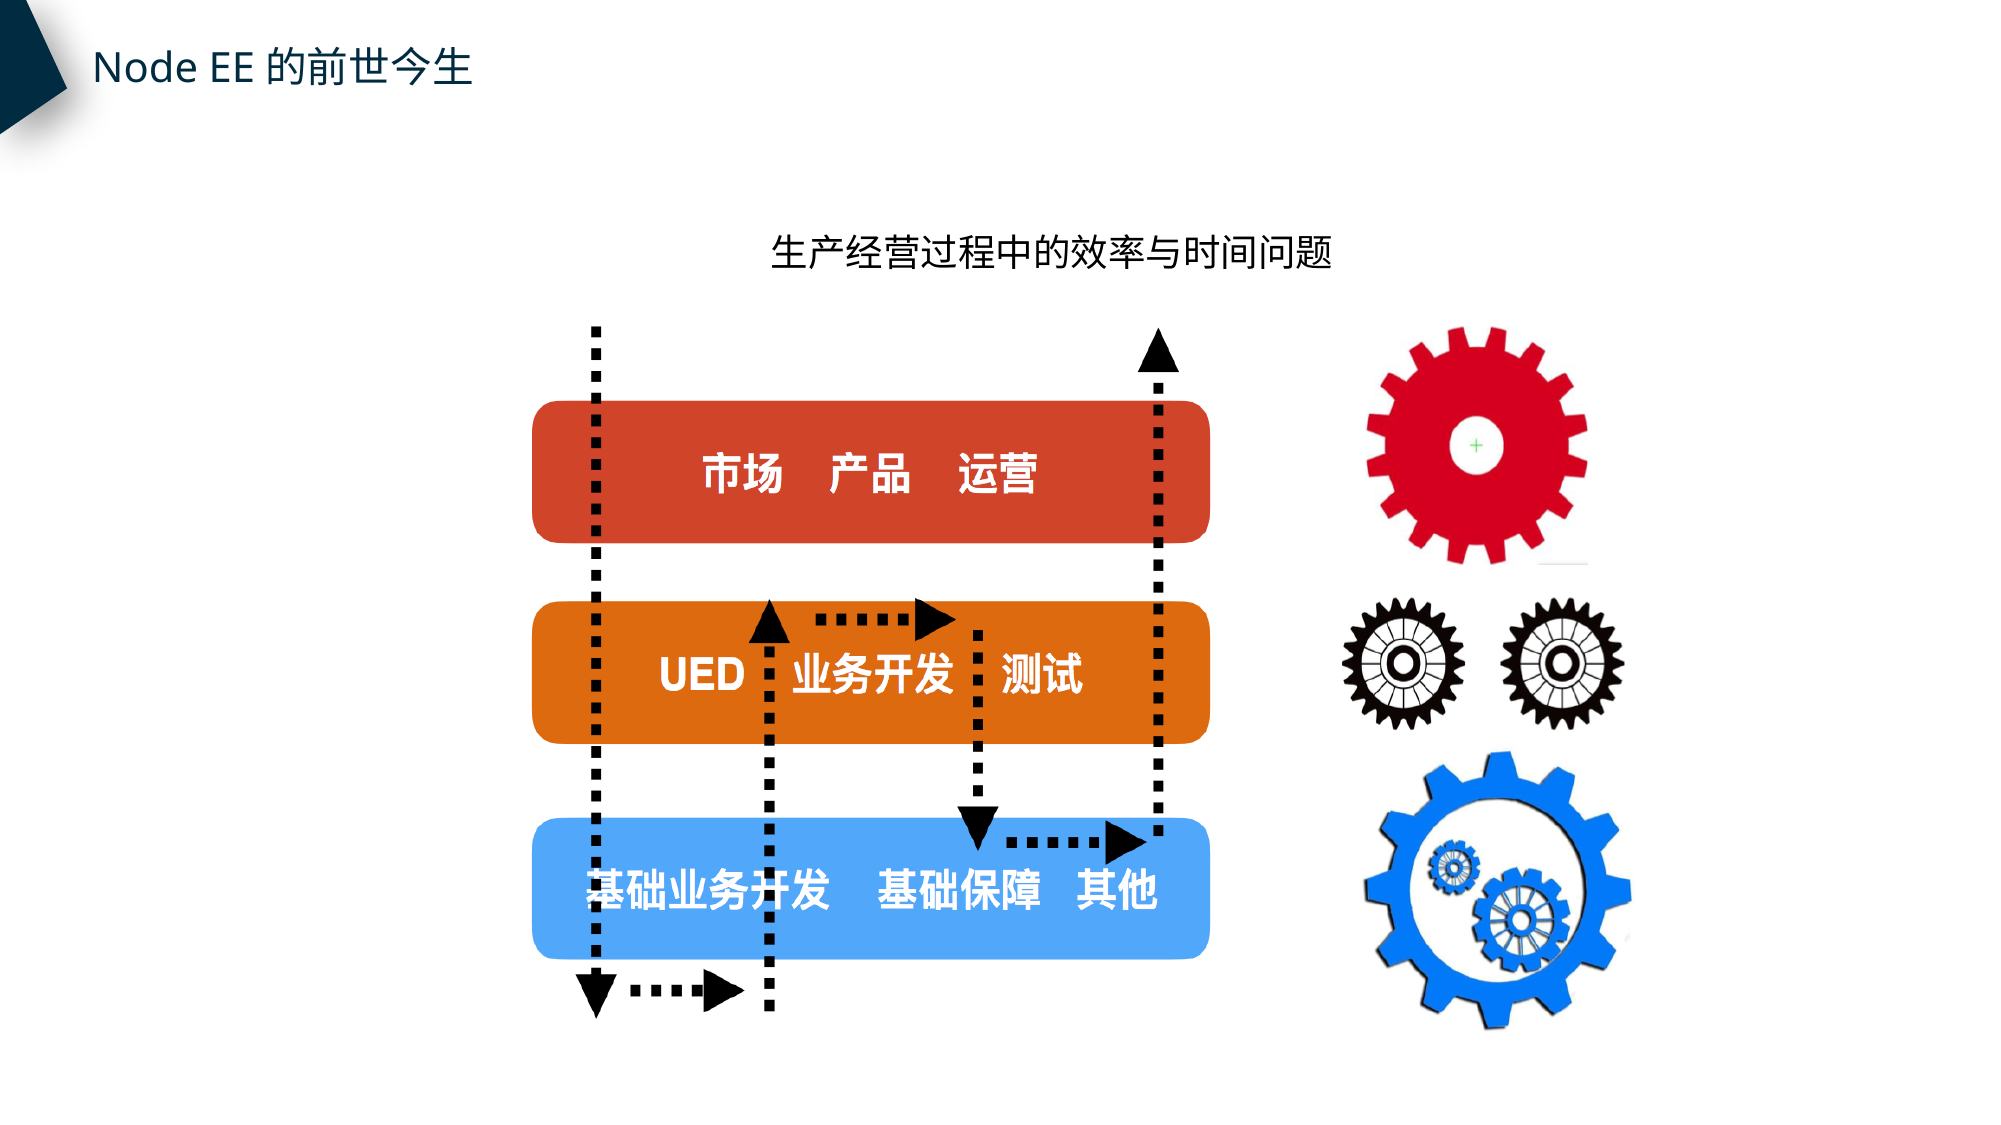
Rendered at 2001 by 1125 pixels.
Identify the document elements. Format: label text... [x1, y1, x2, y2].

text_box Node EE的前世今生 [79, 33, 489, 98]
text_box [0, 0, 68, 135]
picture [446, 281, 1658, 1051]
text_box 生产经营过程中的效率与时间问题 [755, 221, 1349, 281]
